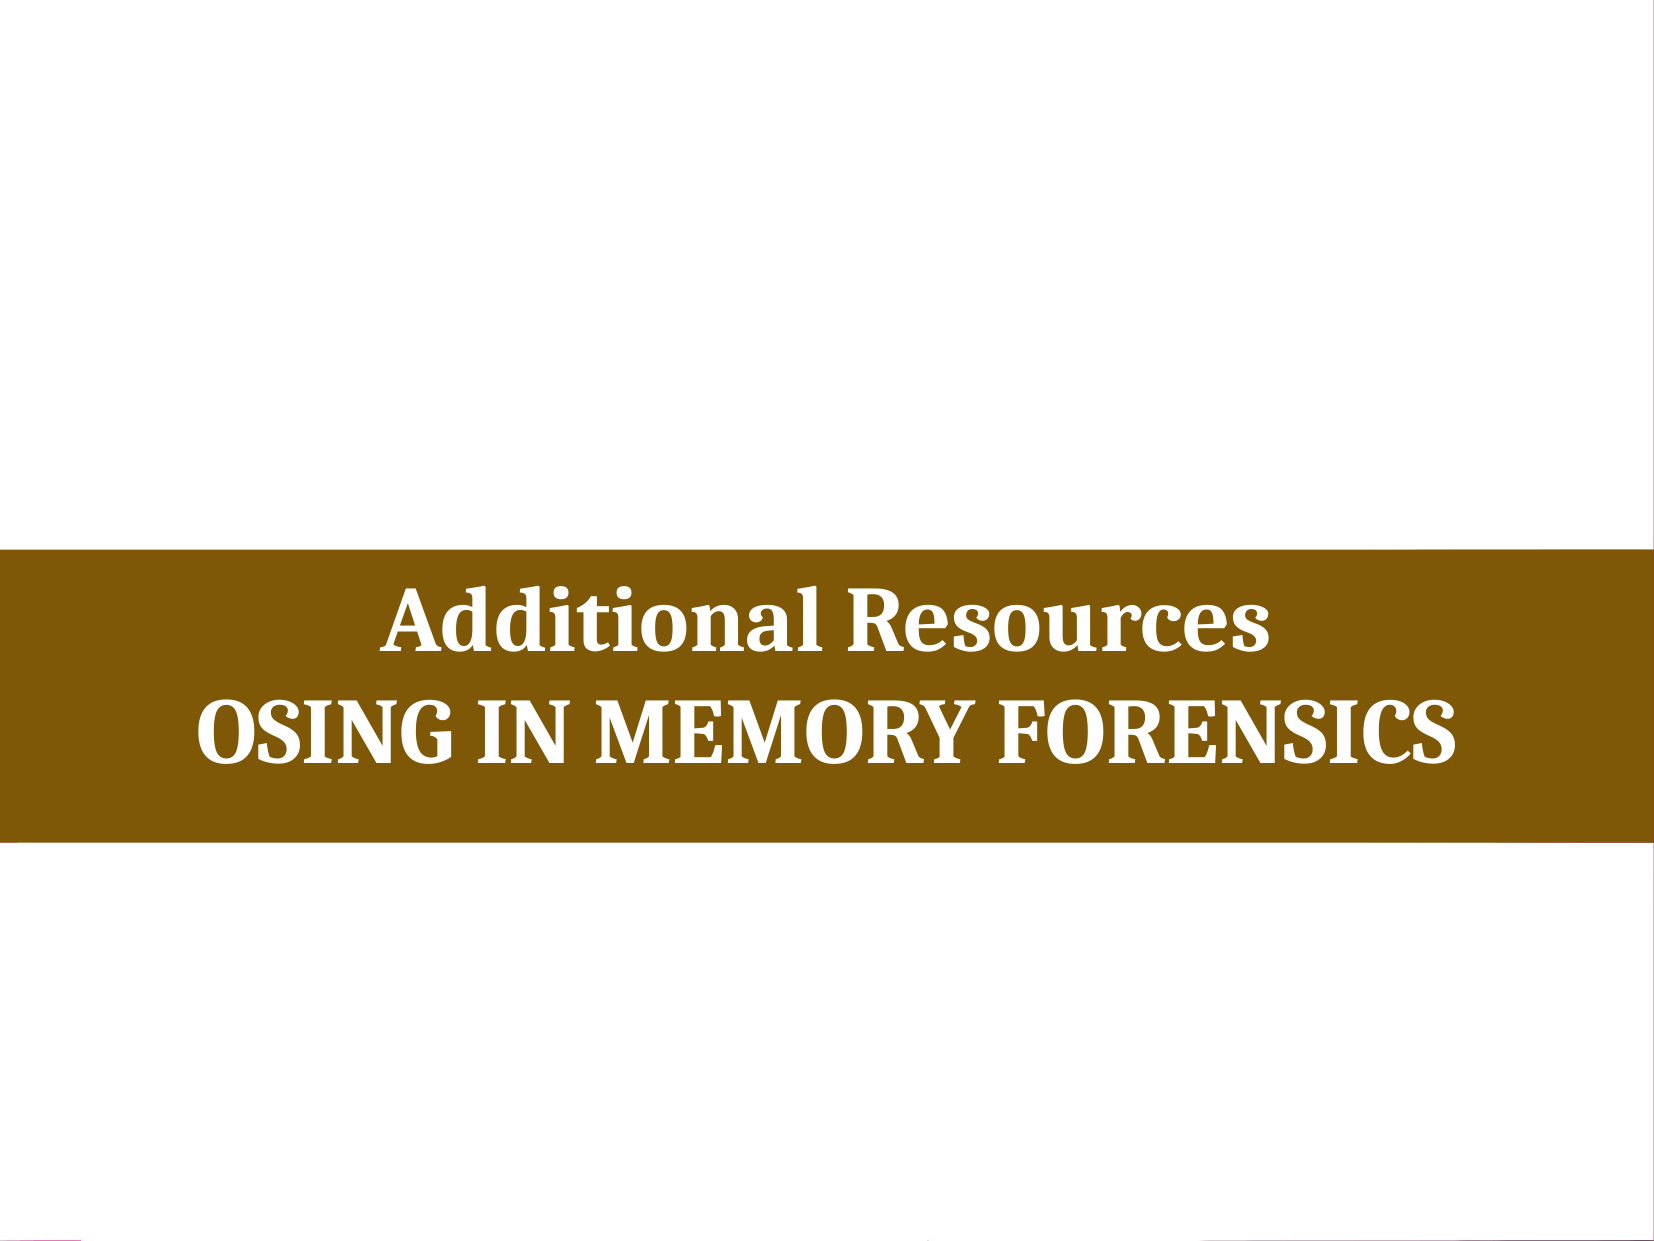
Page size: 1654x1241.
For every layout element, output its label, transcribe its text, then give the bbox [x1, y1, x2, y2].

text_box [0, 843, 1654, 1241]
text_box [0, 0, 1654, 549]
text_box Additional Resources OSING IN MEMORY FORENSICS [0, 549, 1654, 843]
